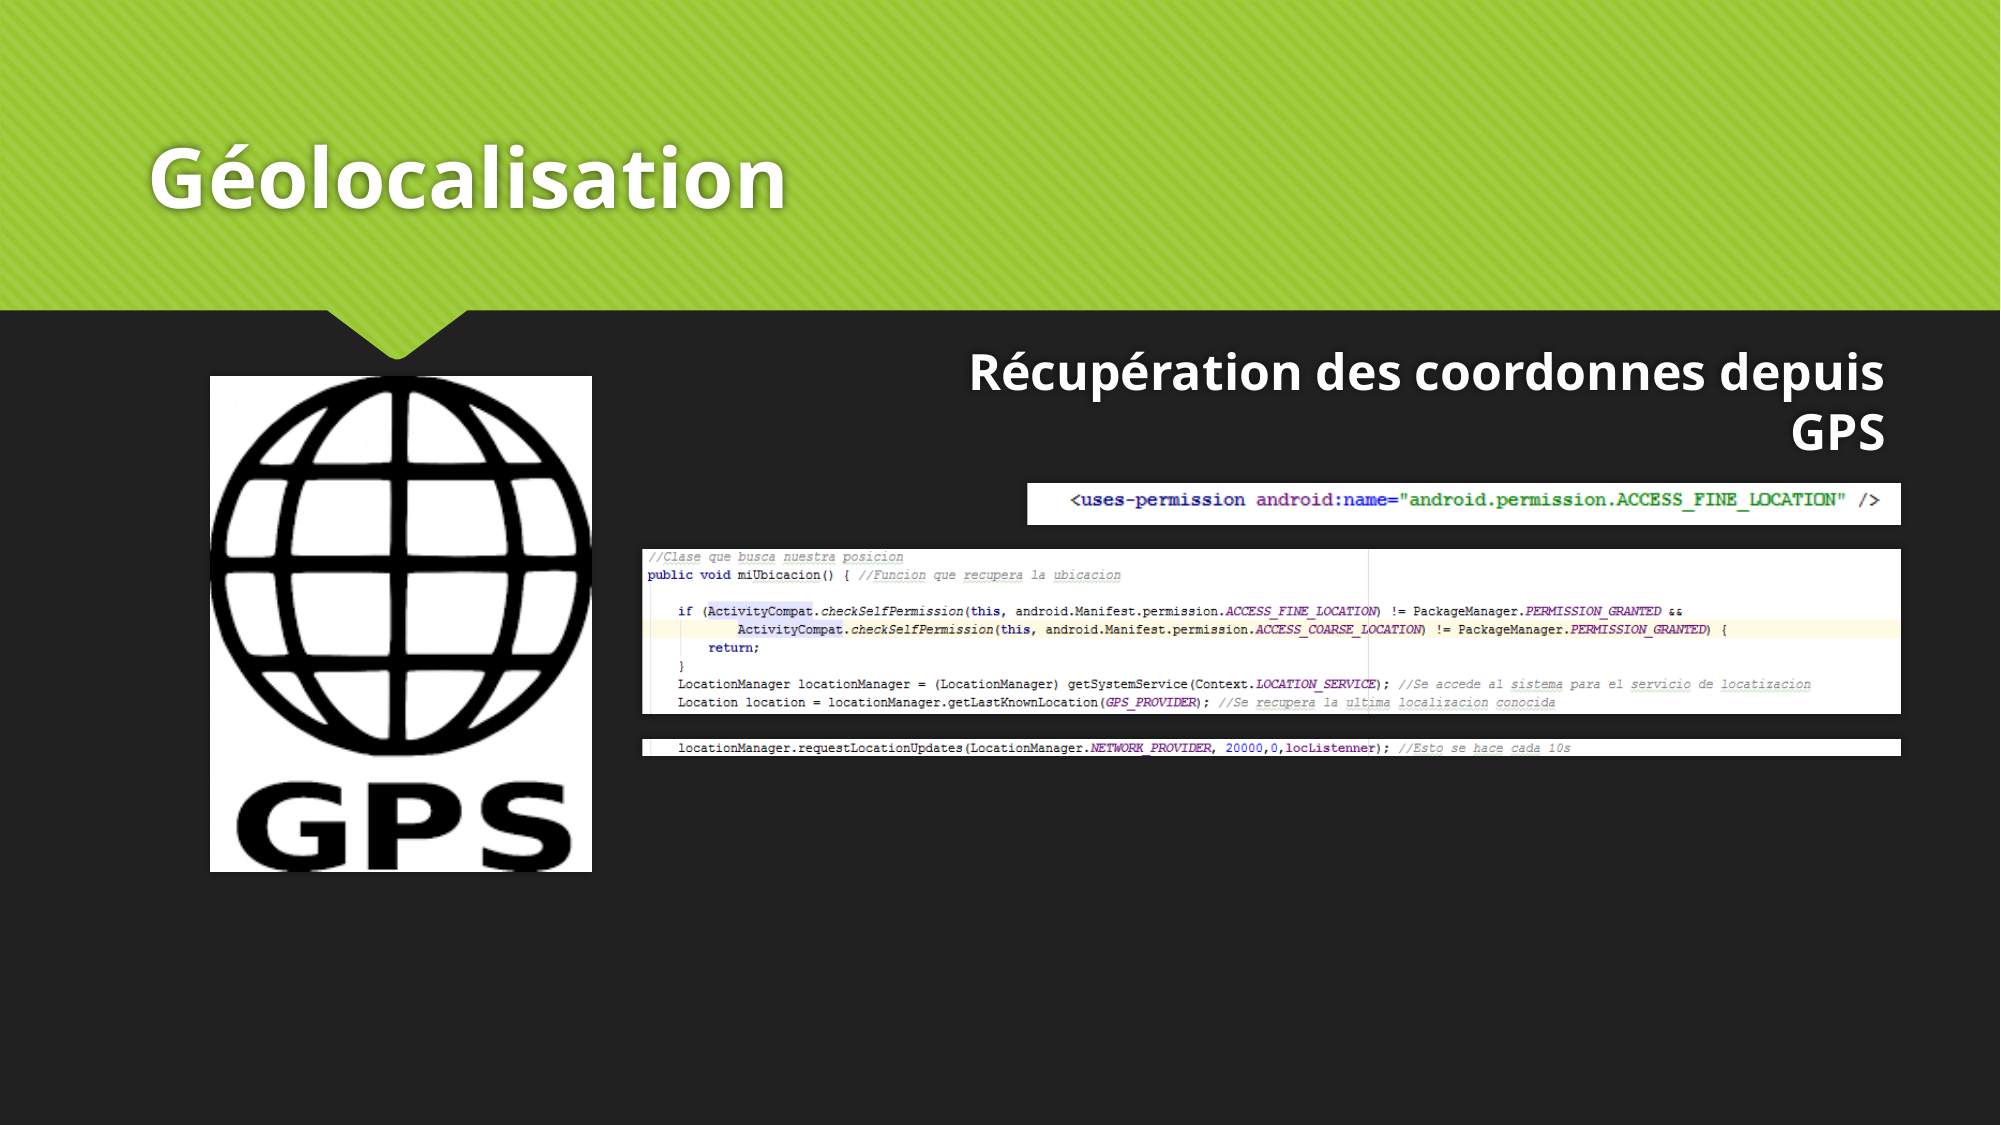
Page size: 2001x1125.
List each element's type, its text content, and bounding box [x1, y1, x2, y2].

title Géolocalisation [132, 73, 1868, 233]
picture [641, 739, 1902, 756]
text_box Récupération des coordonnes depuis GPS [849, 376, 1901, 468]
picture [641, 549, 1902, 715]
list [210, 376, 592, 873]
picture [1027, 483, 1902, 525]
